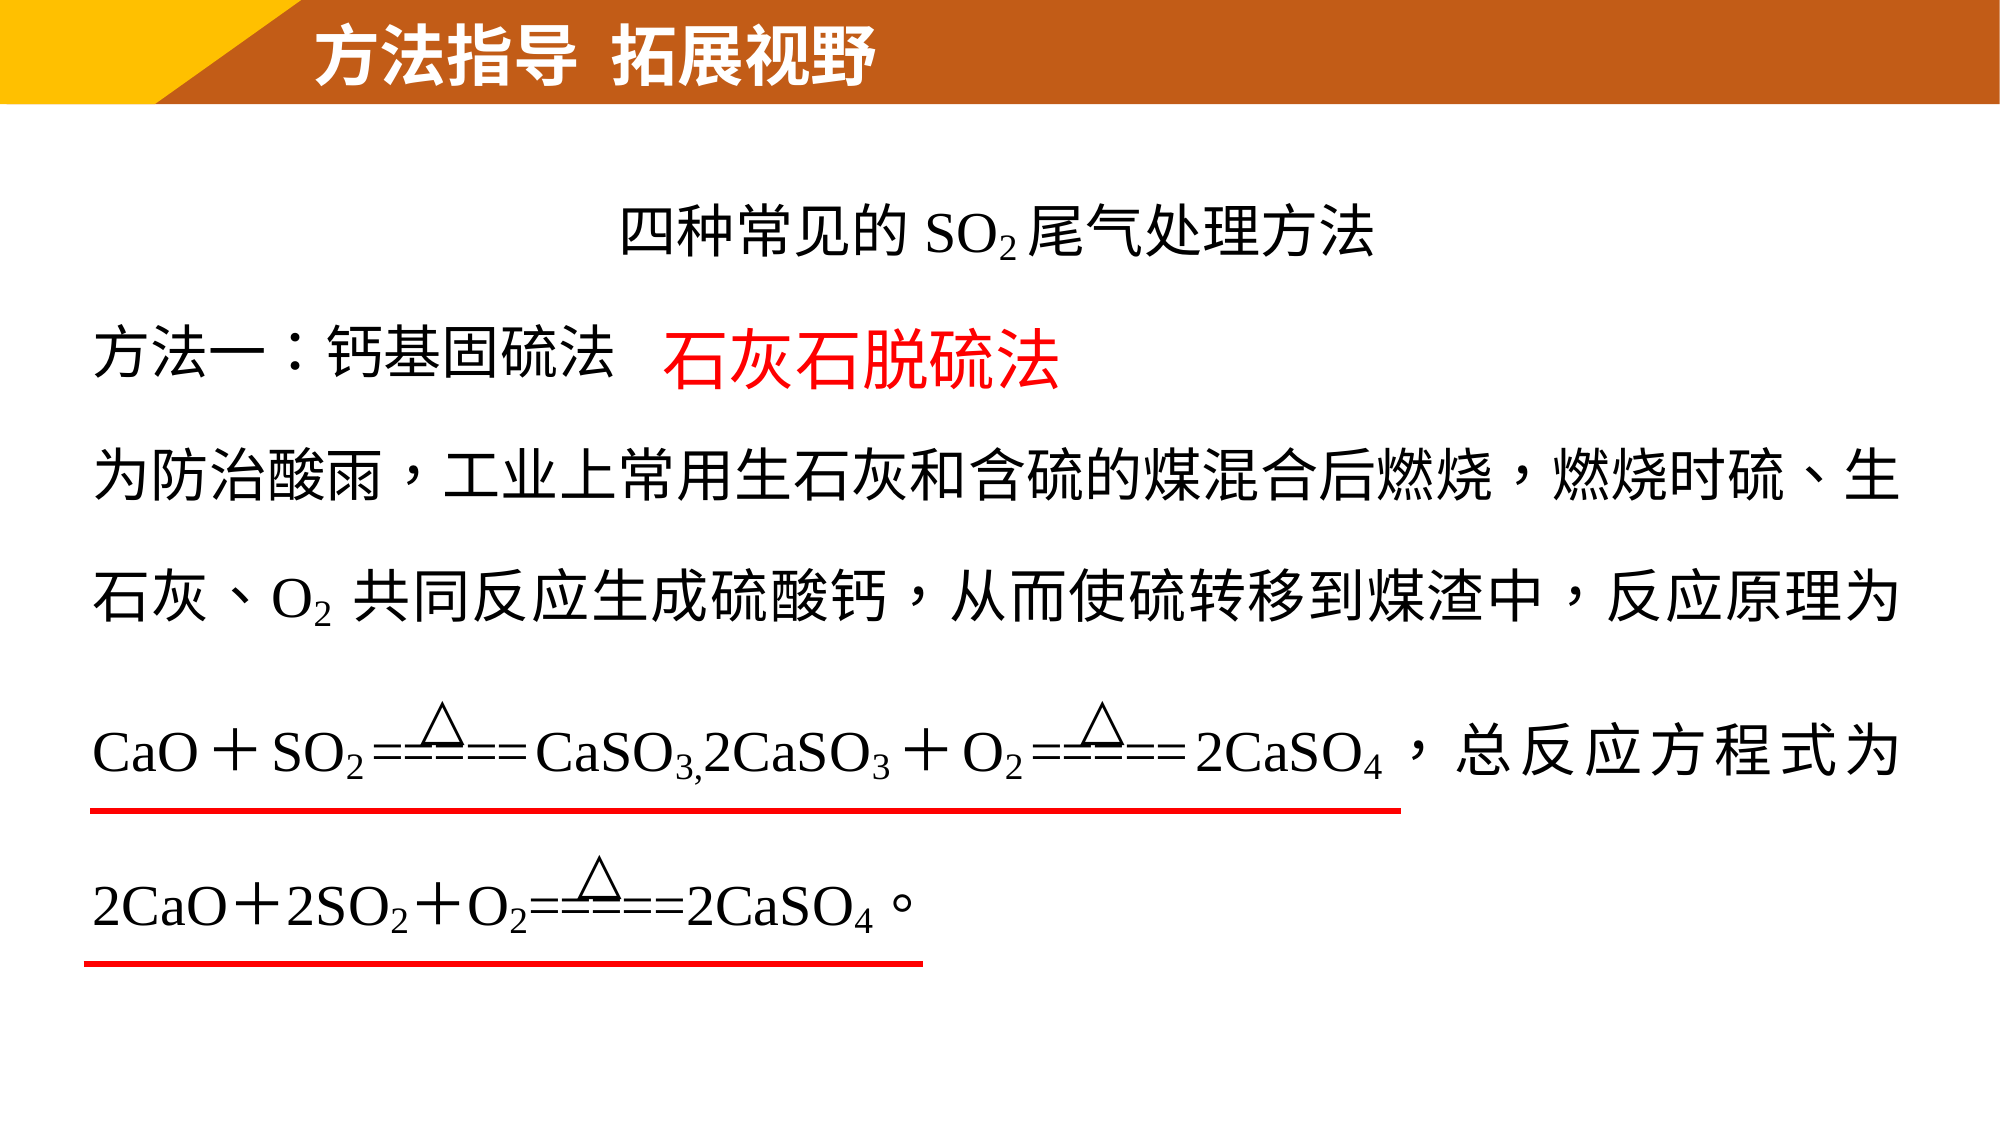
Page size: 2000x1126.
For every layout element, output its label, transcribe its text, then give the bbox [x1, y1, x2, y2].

text_box [302, 0, 2000, 106]
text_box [0, 0, 302, 105]
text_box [92, 191, 1903, 1126]
text_box 方法指导 拓展视野 [304, 5, 893, 101]
